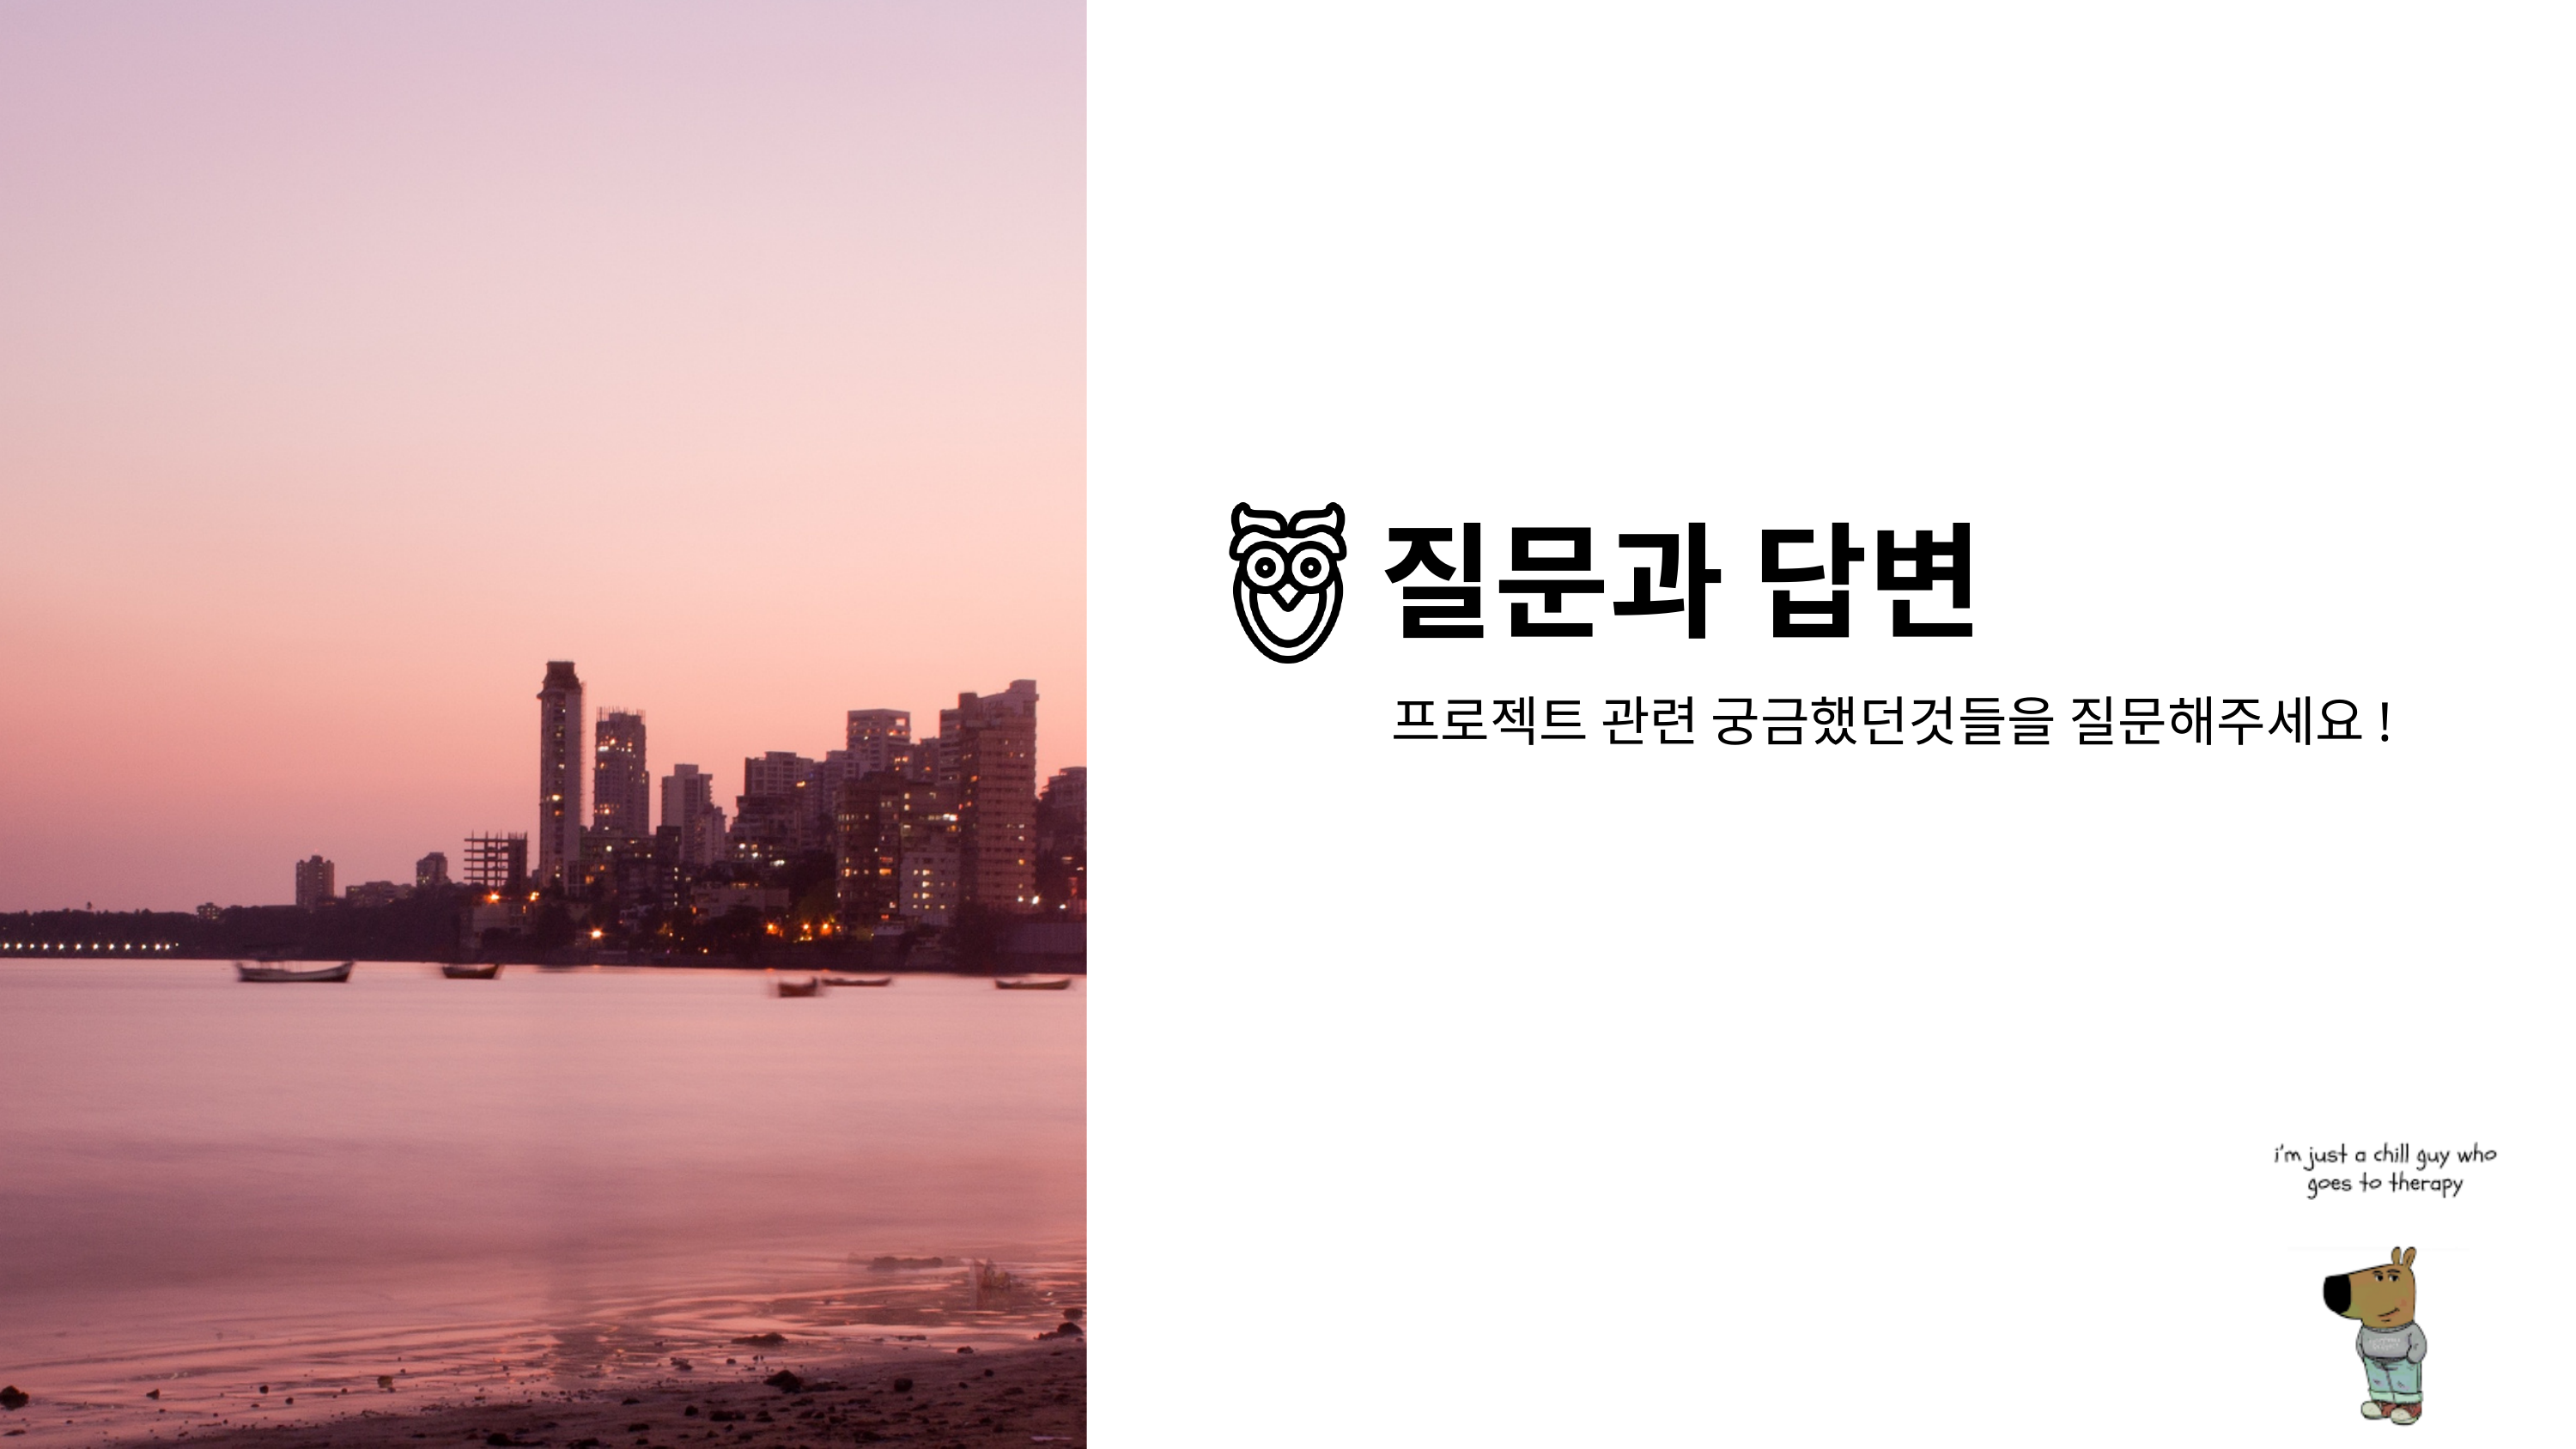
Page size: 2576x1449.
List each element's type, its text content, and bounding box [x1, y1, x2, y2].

text_box [1229, 502, 1347, 664]
text_box 프로젝트 관련 궁금했던것들을 질문해주세요! [1391, 676, 2444, 752]
text_box [0, 0, 1087, 1449]
text_box [2196, 1068, 2576, 1449]
text_box 질문과 답변 [1379, 502, 2308, 653]
